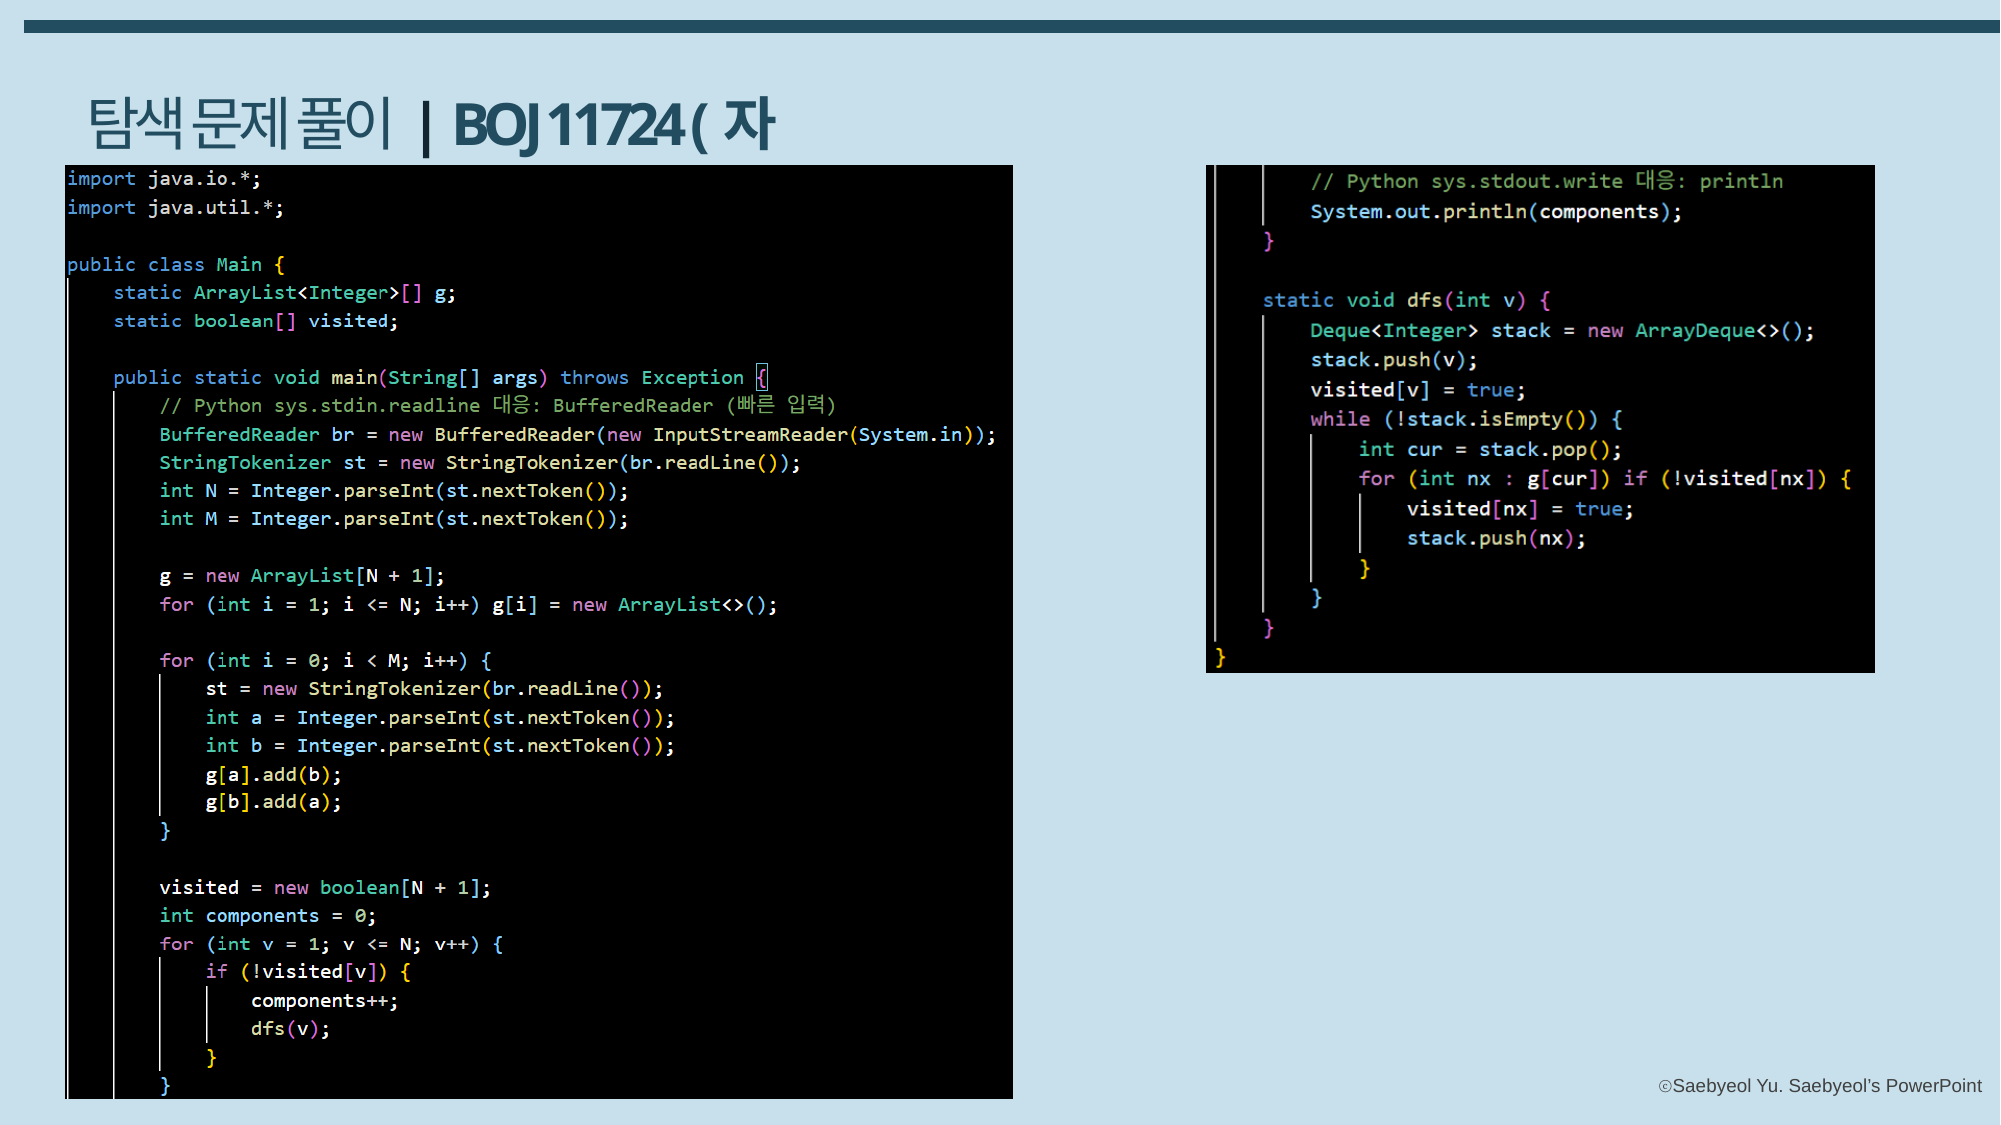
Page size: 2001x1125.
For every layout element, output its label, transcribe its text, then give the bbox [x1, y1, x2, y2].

text_box 탐색 문제 풀이| BOJ 11724 (자바) [71, 79, 872, 165]
picture [65, 165, 1013, 1099]
picture [1206, 165, 1875, 673]
